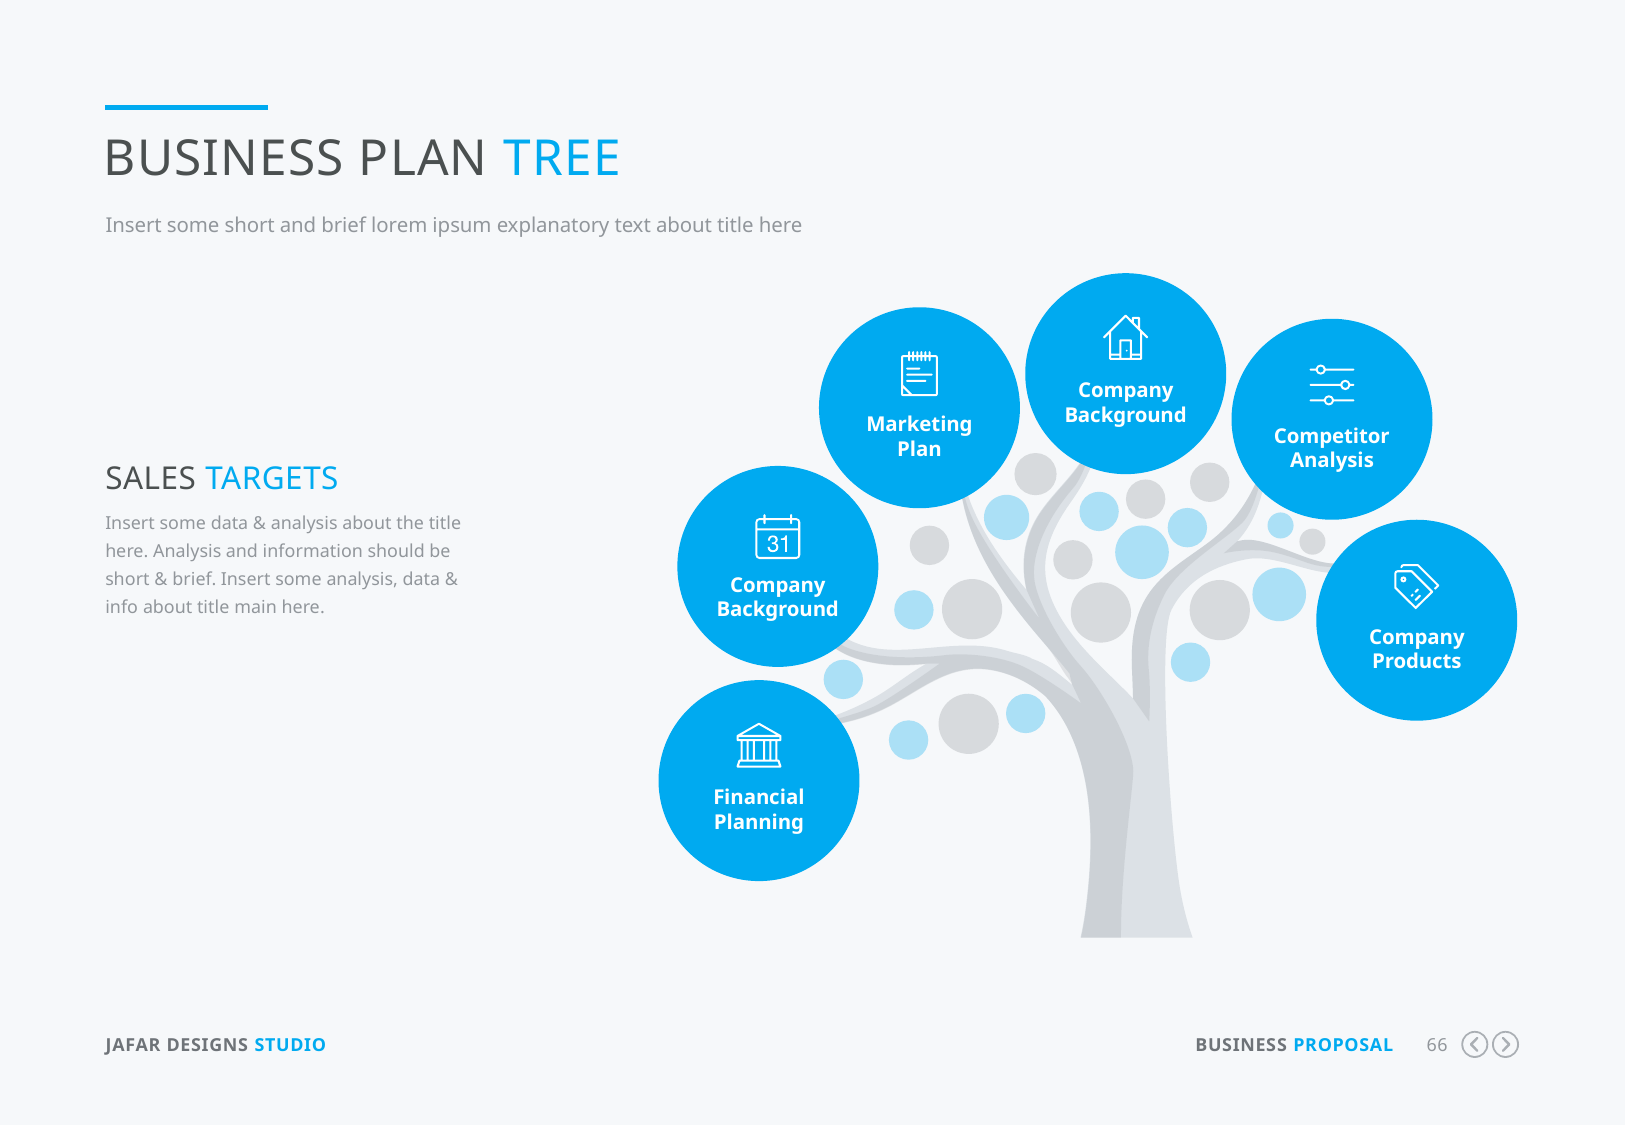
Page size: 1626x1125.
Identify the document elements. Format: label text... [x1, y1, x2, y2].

text_box [1309, 364, 1355, 375]
text_box [755, 514, 801, 560]
text_box [676, 464, 804, 668]
list Insert some short and brief lorem ipsum explanatory text about title here [105, 209, 1519, 241]
text_box [1103, 314, 1149, 360]
text_box [817, 306, 1021, 418]
text_box [1400, 564, 1440, 590]
text_box Marketing Plan [838, 411, 1001, 418]
text_box [1359, 518, 1519, 722]
text_box Company Products [1359, 624, 1498, 673]
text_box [105, 457, 475, 619]
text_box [804, 418, 1359, 938]
text_box [1309, 395, 1355, 406]
text_box [1024, 272, 1228, 418]
text_box [1309, 379, 1355, 391]
list Business Plan Tree [103, 125, 1518, 188]
text_box Company Background [696, 572, 804, 621]
text_box Financial Planning [677, 784, 804, 834]
text_box Competitor Analysis [1359, 423, 1413, 472]
text_box [901, 351, 938, 397]
text_box [657, 679, 804, 883]
text_box Company Background [1044, 377, 1207, 418]
text_box [736, 722, 782, 768]
text_box [1394, 570, 1434, 610]
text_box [823, 453, 1326, 760]
text_box [1230, 317, 1434, 518]
